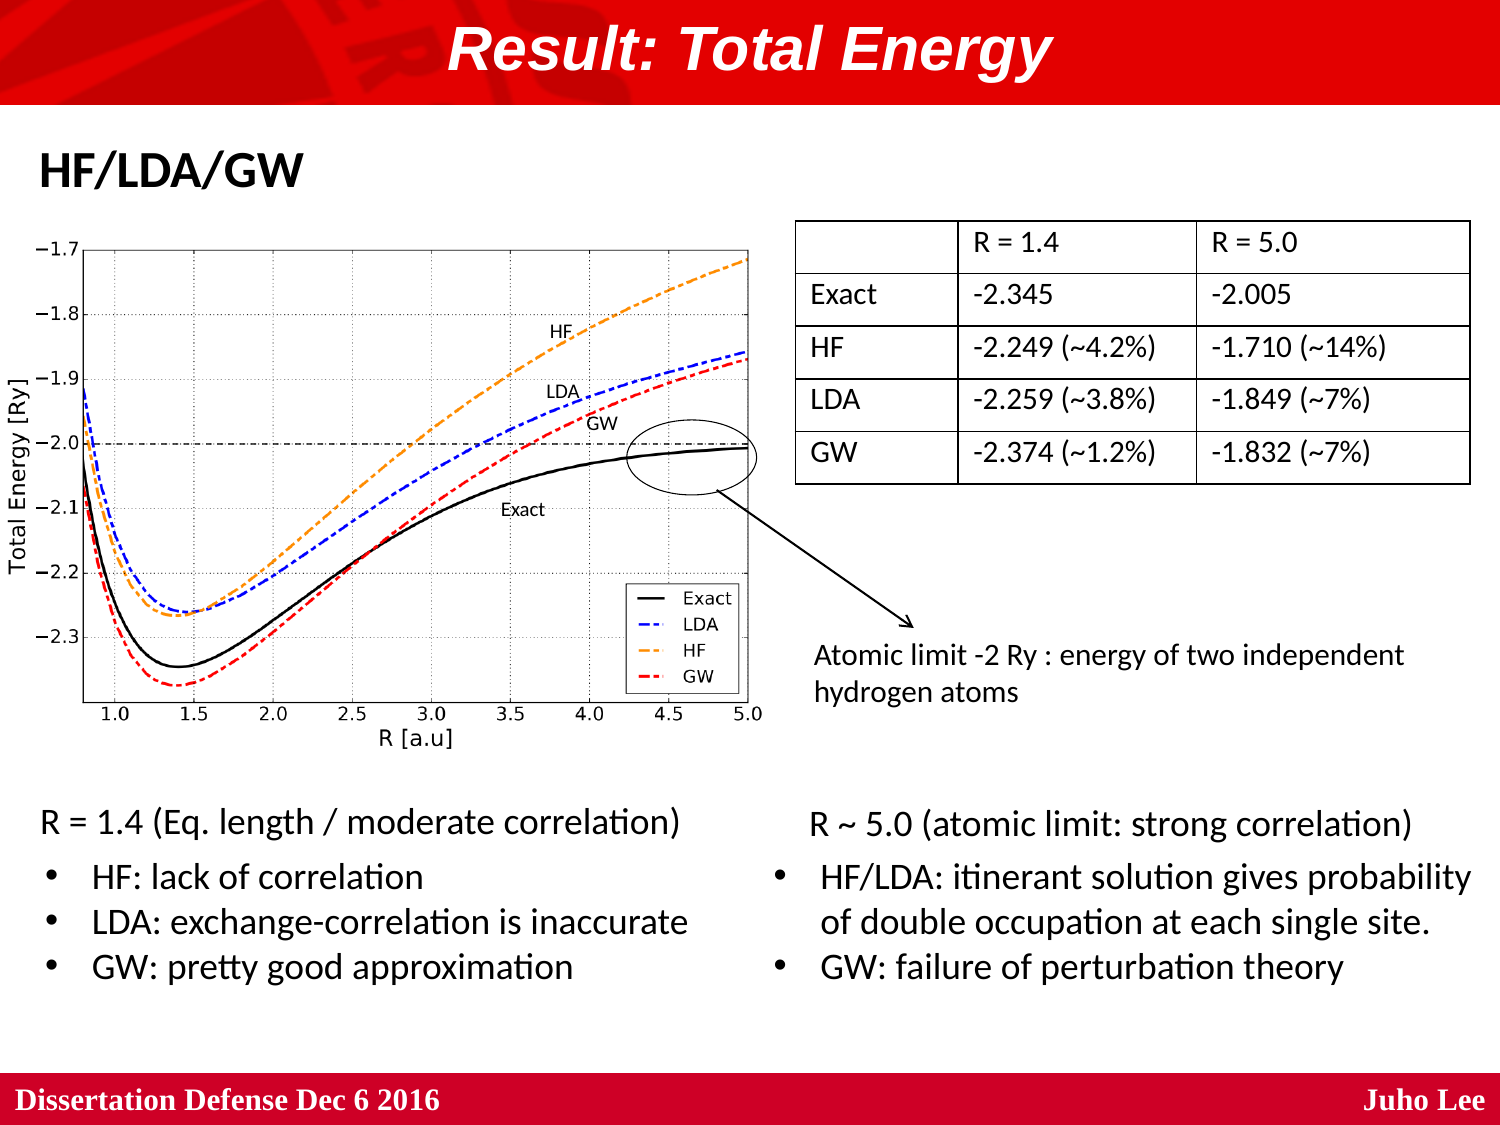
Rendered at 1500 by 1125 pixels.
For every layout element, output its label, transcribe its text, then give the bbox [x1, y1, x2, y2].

picture [0, 1073, 1500, 1125]
table_cell -2.259 (~3.8%) [959, 380, 1196, 431]
table_header R = 1.4 [959, 222, 1196, 273]
text_box HF/LDA: itinerant solution gives probability of double occupation at each single site. GW: failure of perturbation theory [758, 844, 1500, 995]
table_header R = 5.0 [1197, 222, 1469, 273]
title Result: Total Energy [0, 0, 1500, 101]
text_box R = 1.4 (Eq. length / moderate correlation) [25, 789, 697, 850]
table_cell -2.005 [1197, 274, 1469, 325]
table_cell -1.832 (~7%) [1197, 432, 1469, 483]
table_cell -1.710 (~14%) [1197, 327, 1469, 378]
table_cell -1.849 (~7%) [1197, 380, 1469, 431]
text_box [1, 234, 768, 755]
table_cell -2.345 [959, 274, 1196, 325]
text_box R ~ 5.0 (atomic limit: strong correlation) [794, 791, 1429, 844]
table_cell -2.374 (~1.2%) [959, 432, 1196, 483]
table_cell -2.249 (~4.2%) [959, 327, 1196, 378]
picture [0, 101, 1500, 105]
table_cell HF [796, 327, 957, 378]
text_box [716, 489, 914, 628]
text_box HF/LDA/GW [24, 128, 320, 206]
table_cell Exact [796, 274, 957, 325]
table_cell LDA [796, 380, 957, 431]
text_box HF: lack of correlation LDA: exchange-correlation is inaccurate GW: pretty good approximation [30, 844, 705, 995]
table_header [796, 222, 957, 273]
table_cell GW [796, 432, 957, 483]
text_box Atomic limit -2 Ry : energy of two independent hydrogen atoms [799, 626, 1421, 717]
